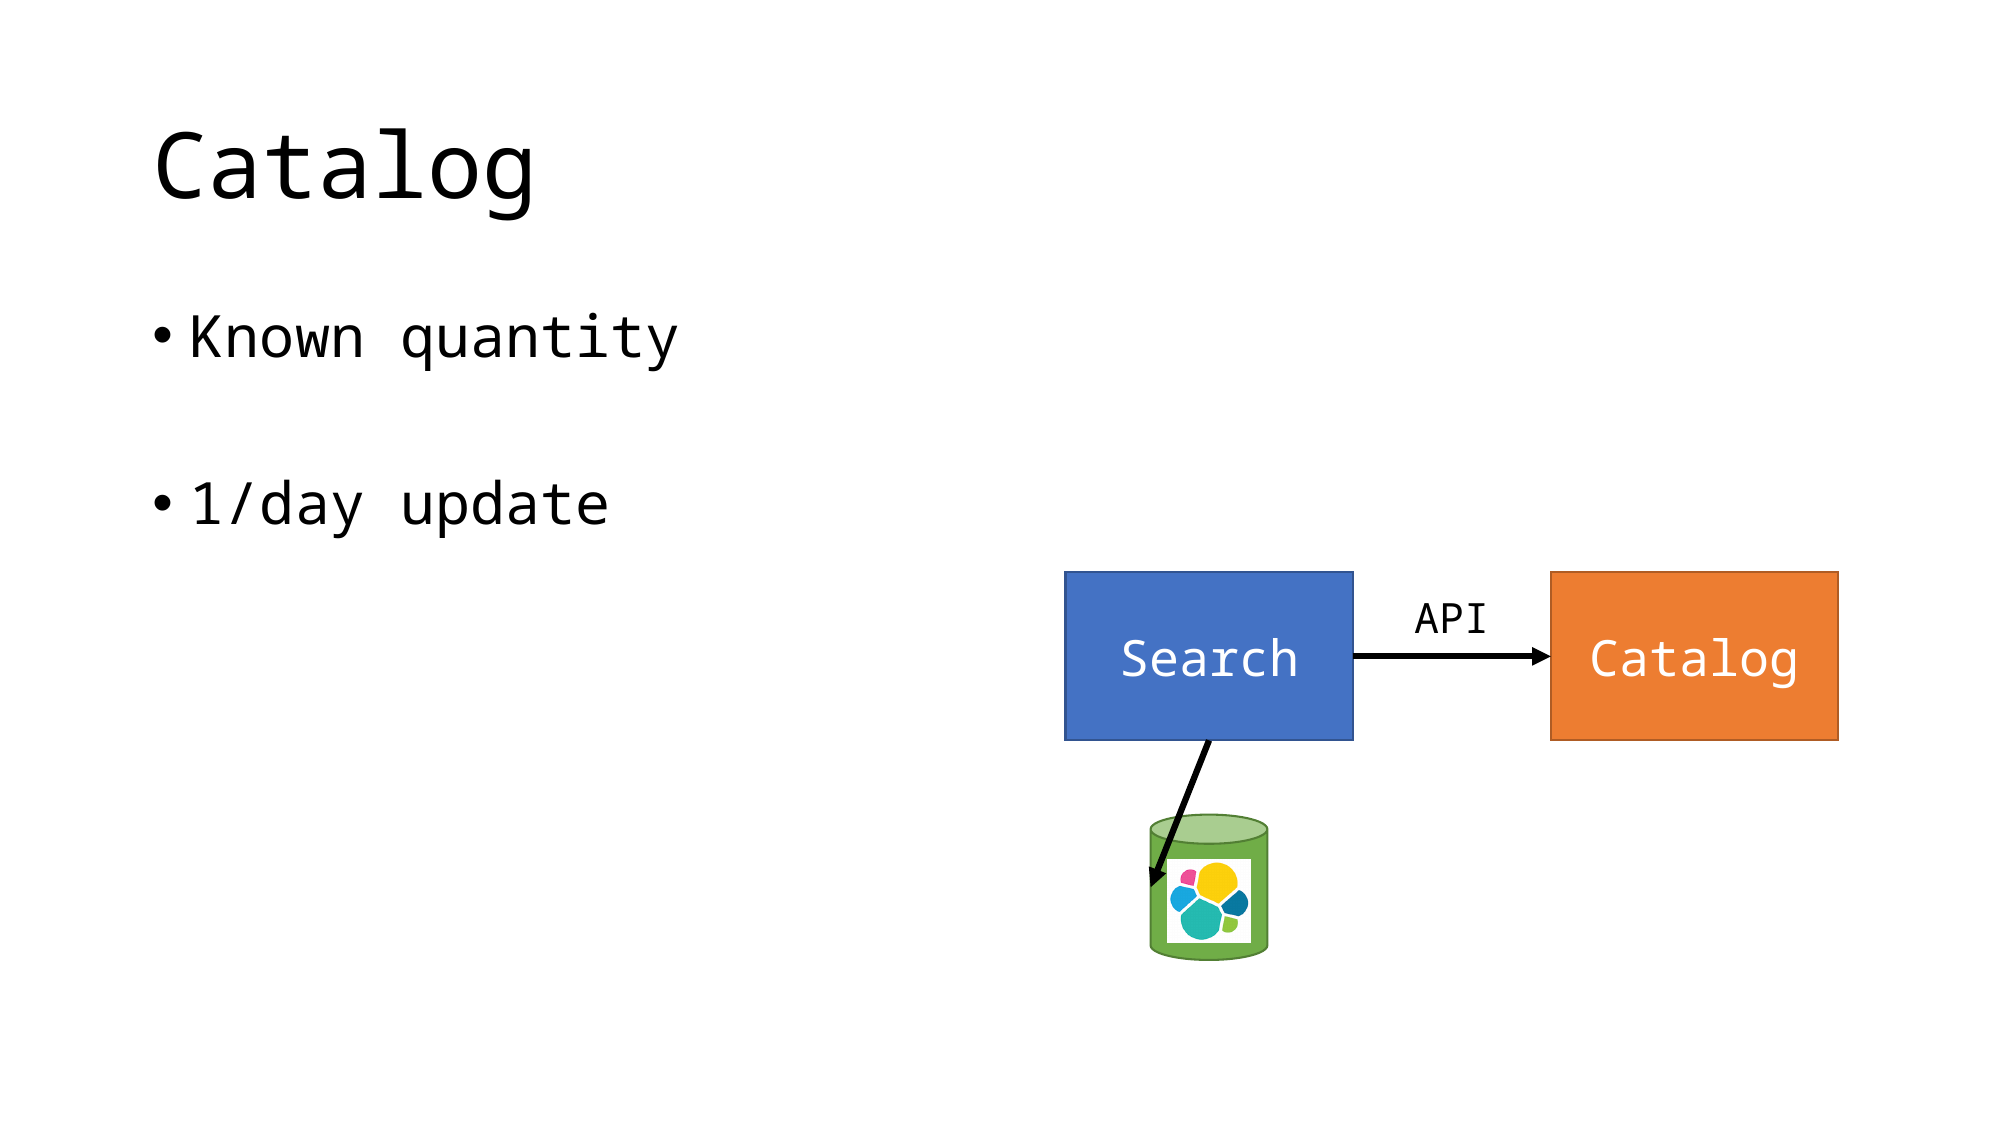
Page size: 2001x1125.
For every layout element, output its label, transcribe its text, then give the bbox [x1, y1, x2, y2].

text_box Search [1064, 571, 1354, 741]
text_box [1149, 813, 1269, 961]
list Known quantity 1/day update [137, 299, 988, 1014]
picture [1167, 859, 1251, 944]
title Catalog [137, 59, 1863, 278]
text_box Catalog [1550, 571, 1839, 741]
text_box API [1372, 584, 1531, 649]
